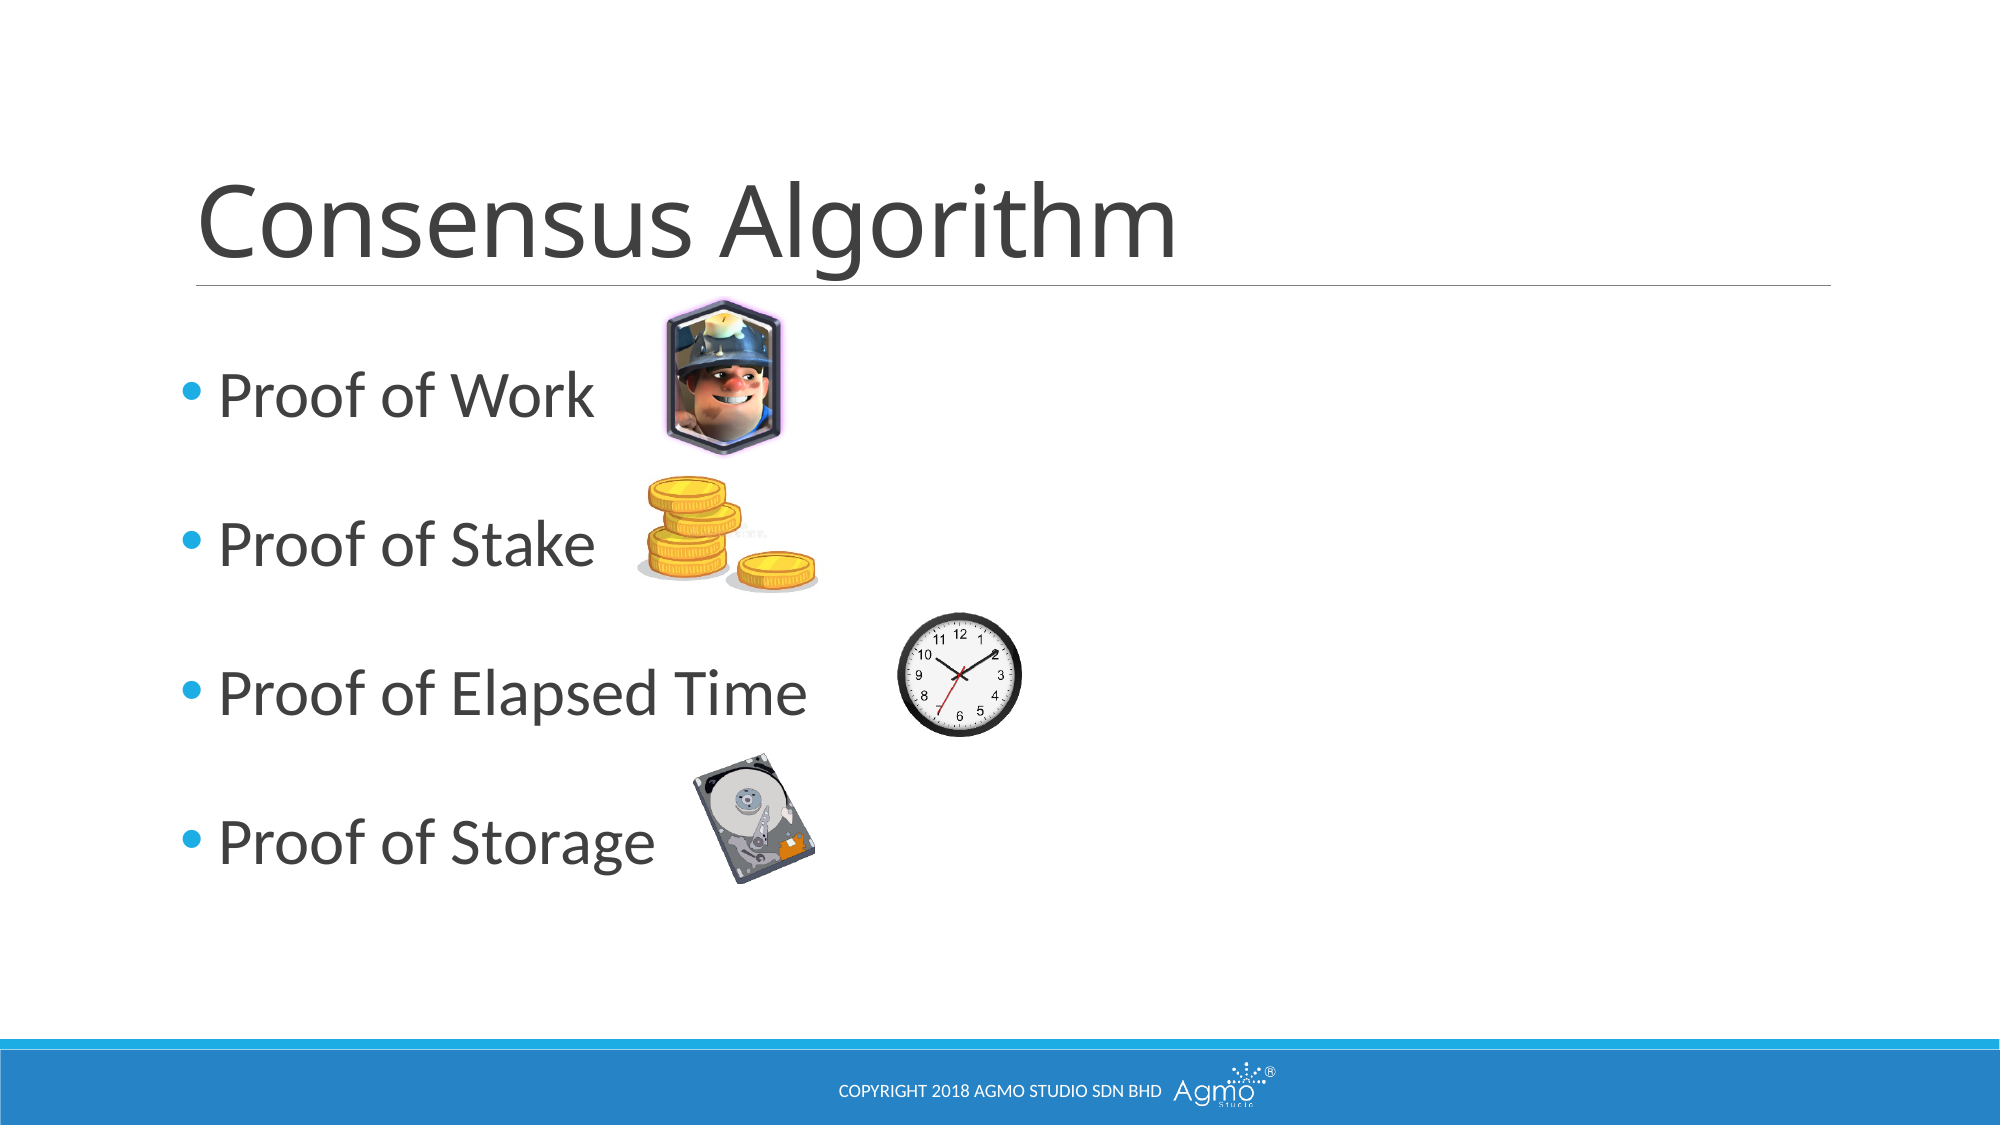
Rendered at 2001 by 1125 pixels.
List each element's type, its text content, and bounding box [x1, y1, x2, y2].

picture [626, 462, 828, 598]
title Consensus Algorithm [180, 47, 1830, 285]
picture [896, 611, 1023, 738]
footer Copyright 2018 Agmo Studio Sdn Bhd [604, 1059, 1396, 1120]
list Proof of Work Proof of Stake Proof of Elapsed Time Proof of Storage [180, 302, 1830, 963]
picture [655, 296, 792, 459]
picture [692, 752, 815, 884]
